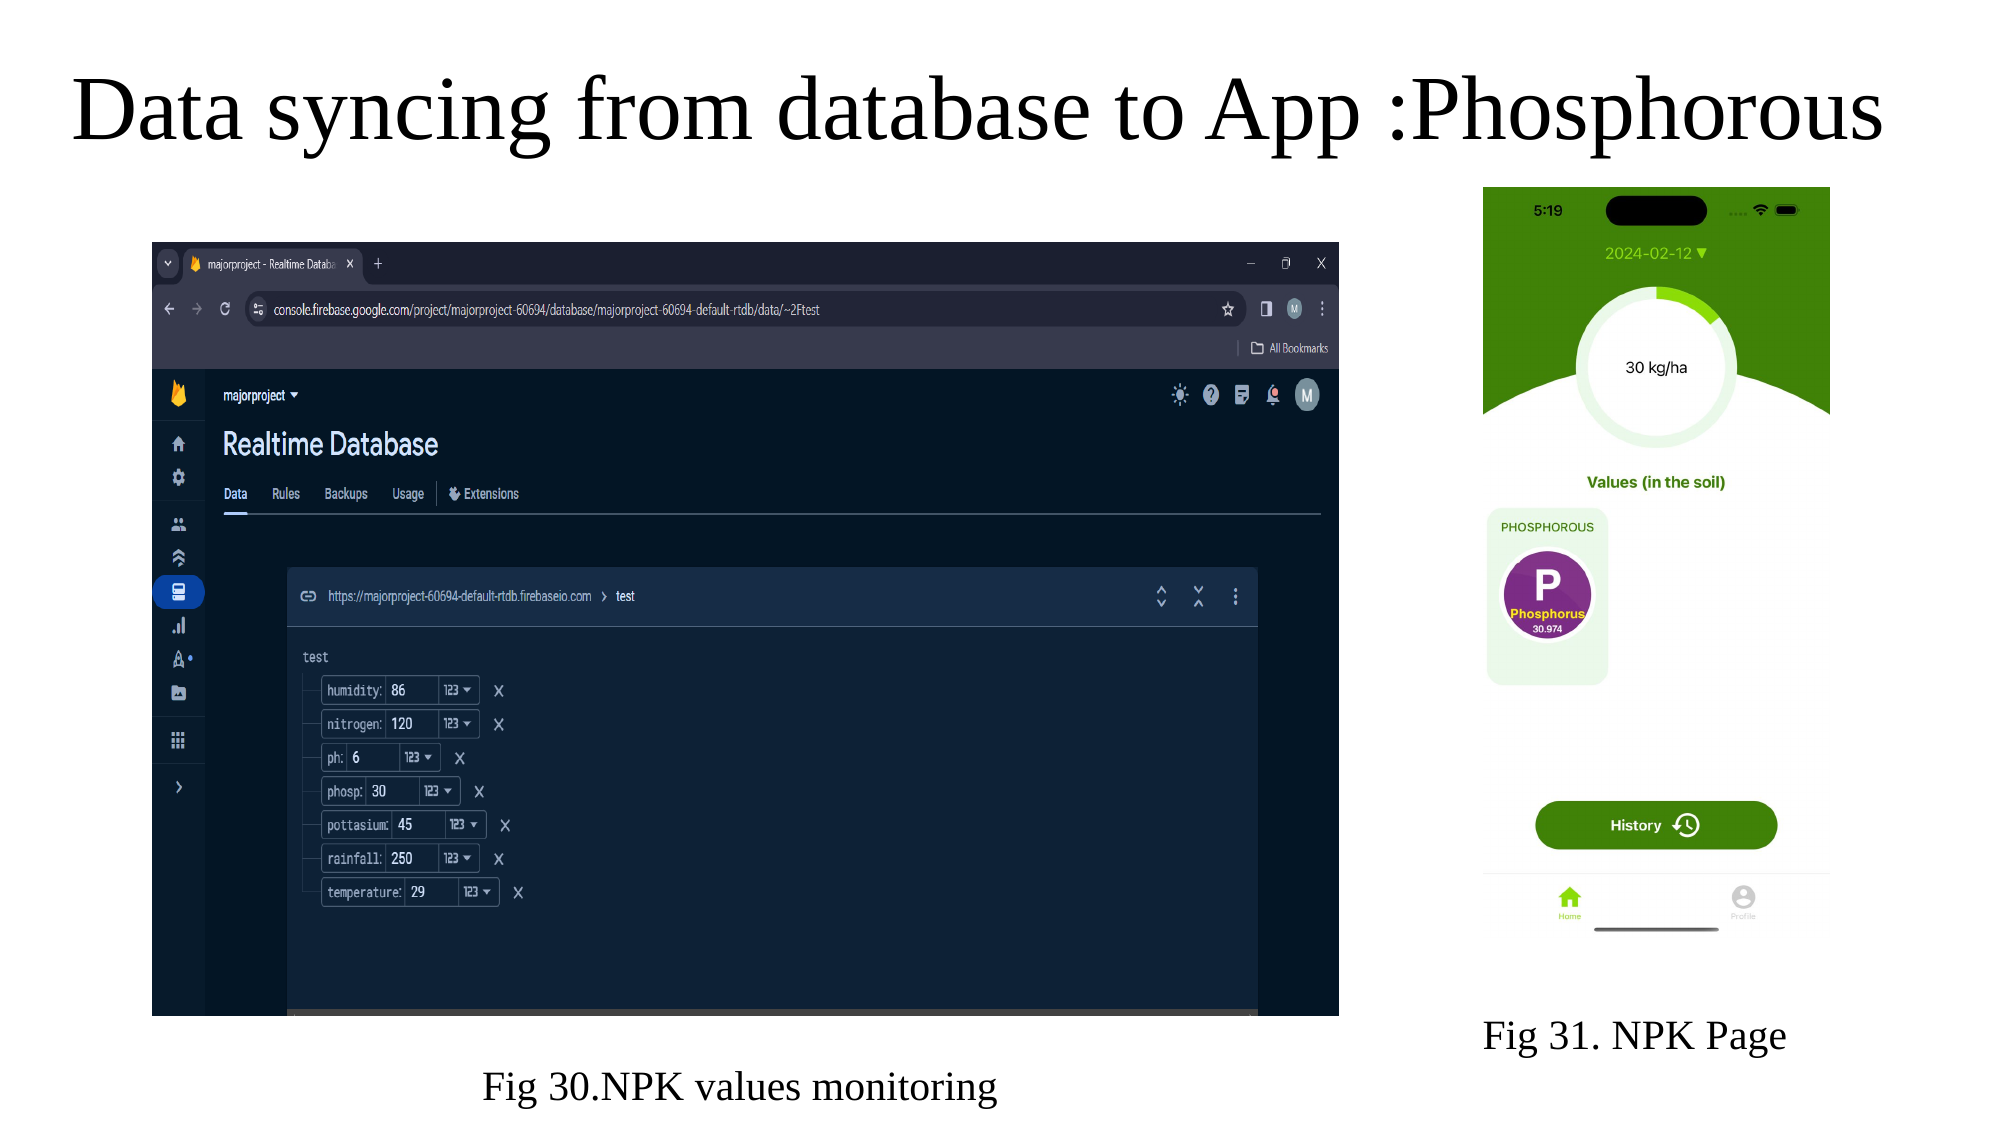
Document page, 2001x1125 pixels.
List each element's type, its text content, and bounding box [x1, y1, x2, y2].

text_box Fig 30.NPK values monitoring [324, 1044, 1167, 1125]
text_box Data syncing from database to App :Phosphorous [56, 33, 1922, 243]
text_box Fig 31. NPK Page [1467, 992, 1846, 1059]
picture [1483, 187, 1830, 938]
picture [151, 108, 1340, 1017]
